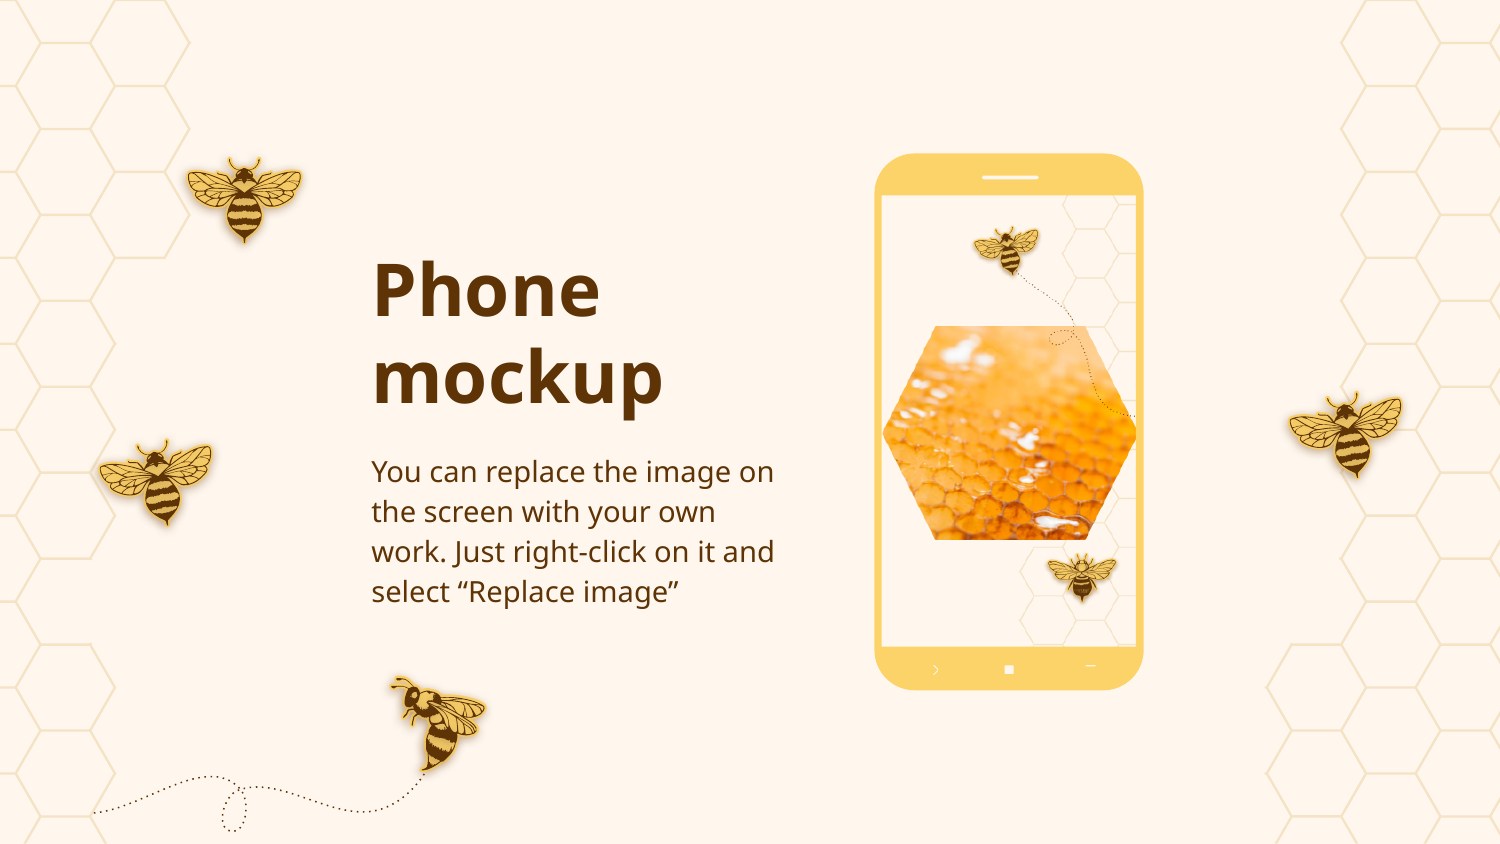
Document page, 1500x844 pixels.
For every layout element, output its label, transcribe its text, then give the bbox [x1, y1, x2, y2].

title Phone mockup [356, 230, 809, 433]
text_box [874, 153, 1144, 691]
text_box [93, 139, 317, 531]
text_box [1286, 389, 1402, 479]
subtitle You can replace the image on the screen with your own work. Just right-click on it and select “Replace image” [356, 433, 809, 611]
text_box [93, 610, 496, 844]
